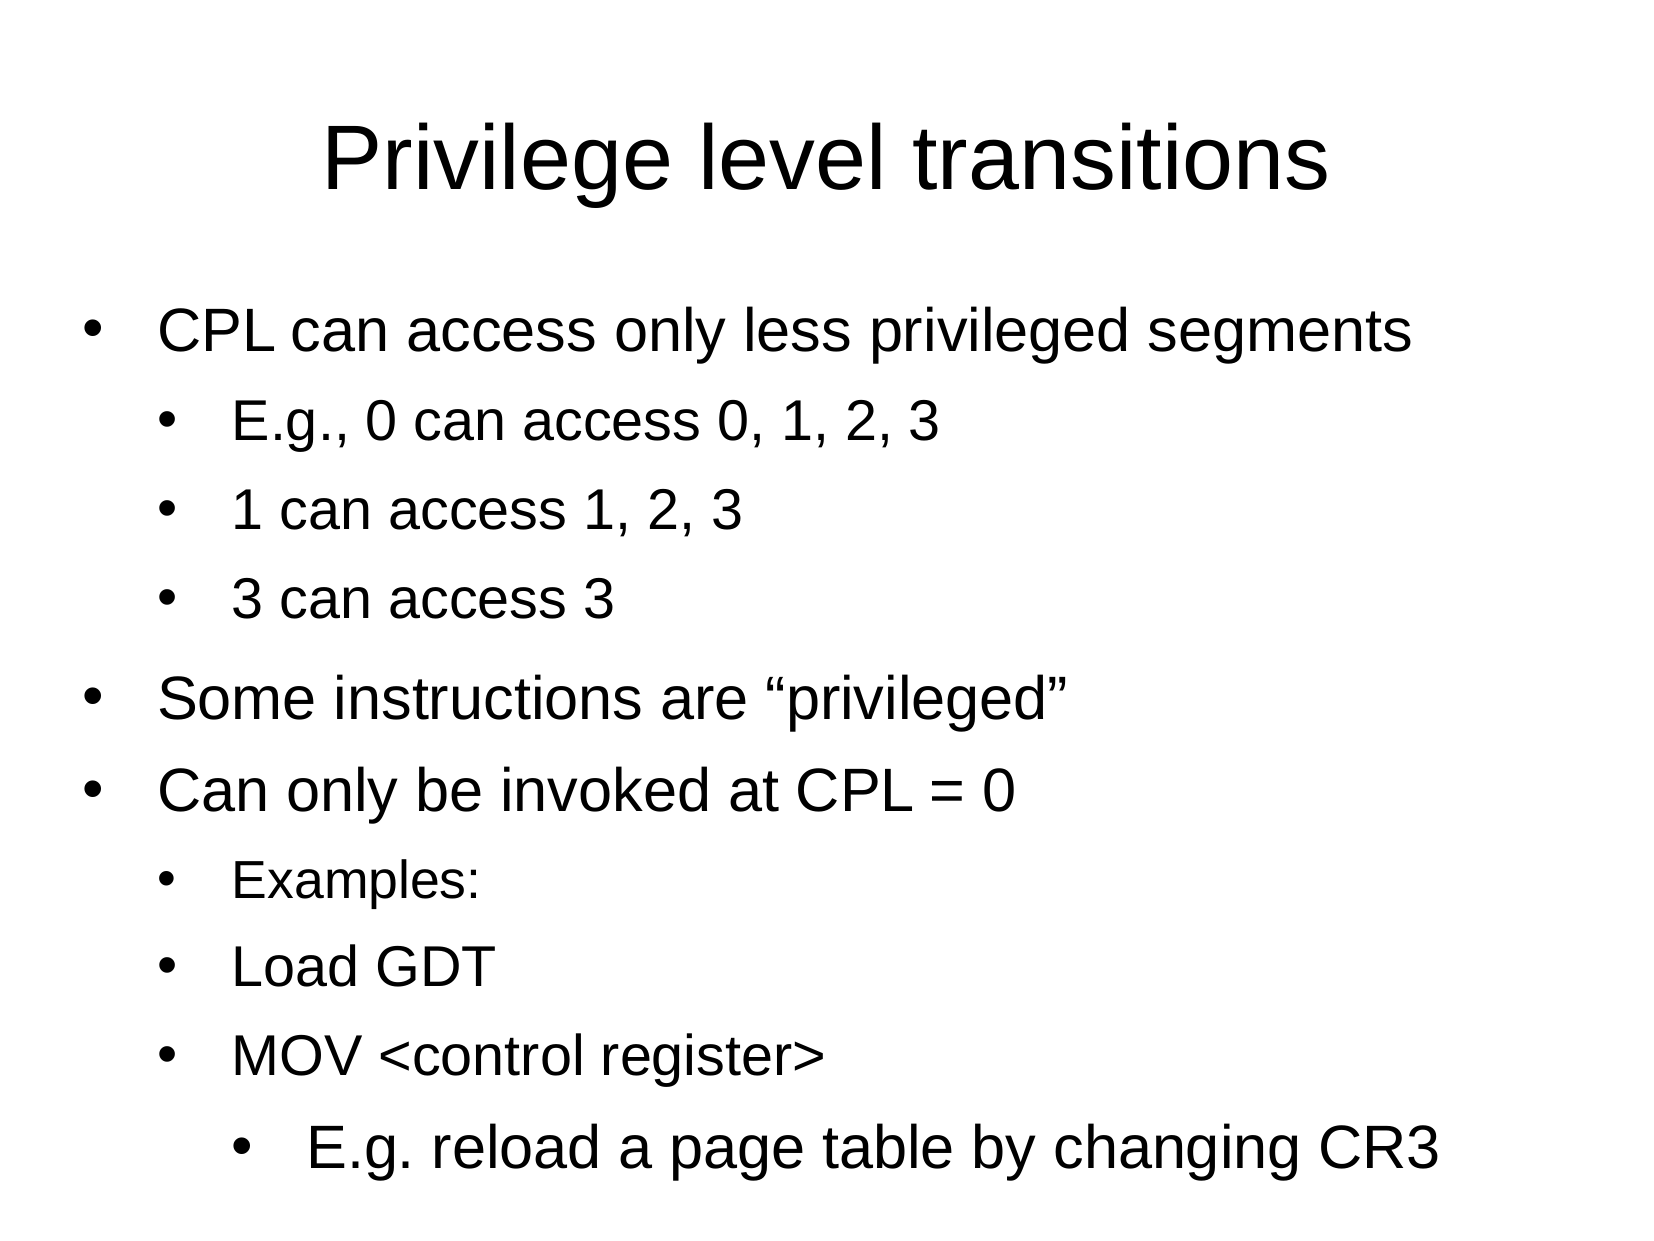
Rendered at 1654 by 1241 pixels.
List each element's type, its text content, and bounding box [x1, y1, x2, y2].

title Privilege level transitions [82, 49, 1571, 257]
list CPL can access only less privileged segments E.g., 0 can access 0, 1, 2, 3 1 can access 1, 2, 3 3 can access 3 Some instructions are “privileged” Can only be invoked at CPL = 0 Examples: Load GDT MOV <control register> E.g. reload a page table by changing CR3 [82, 290, 1571, 1191]
